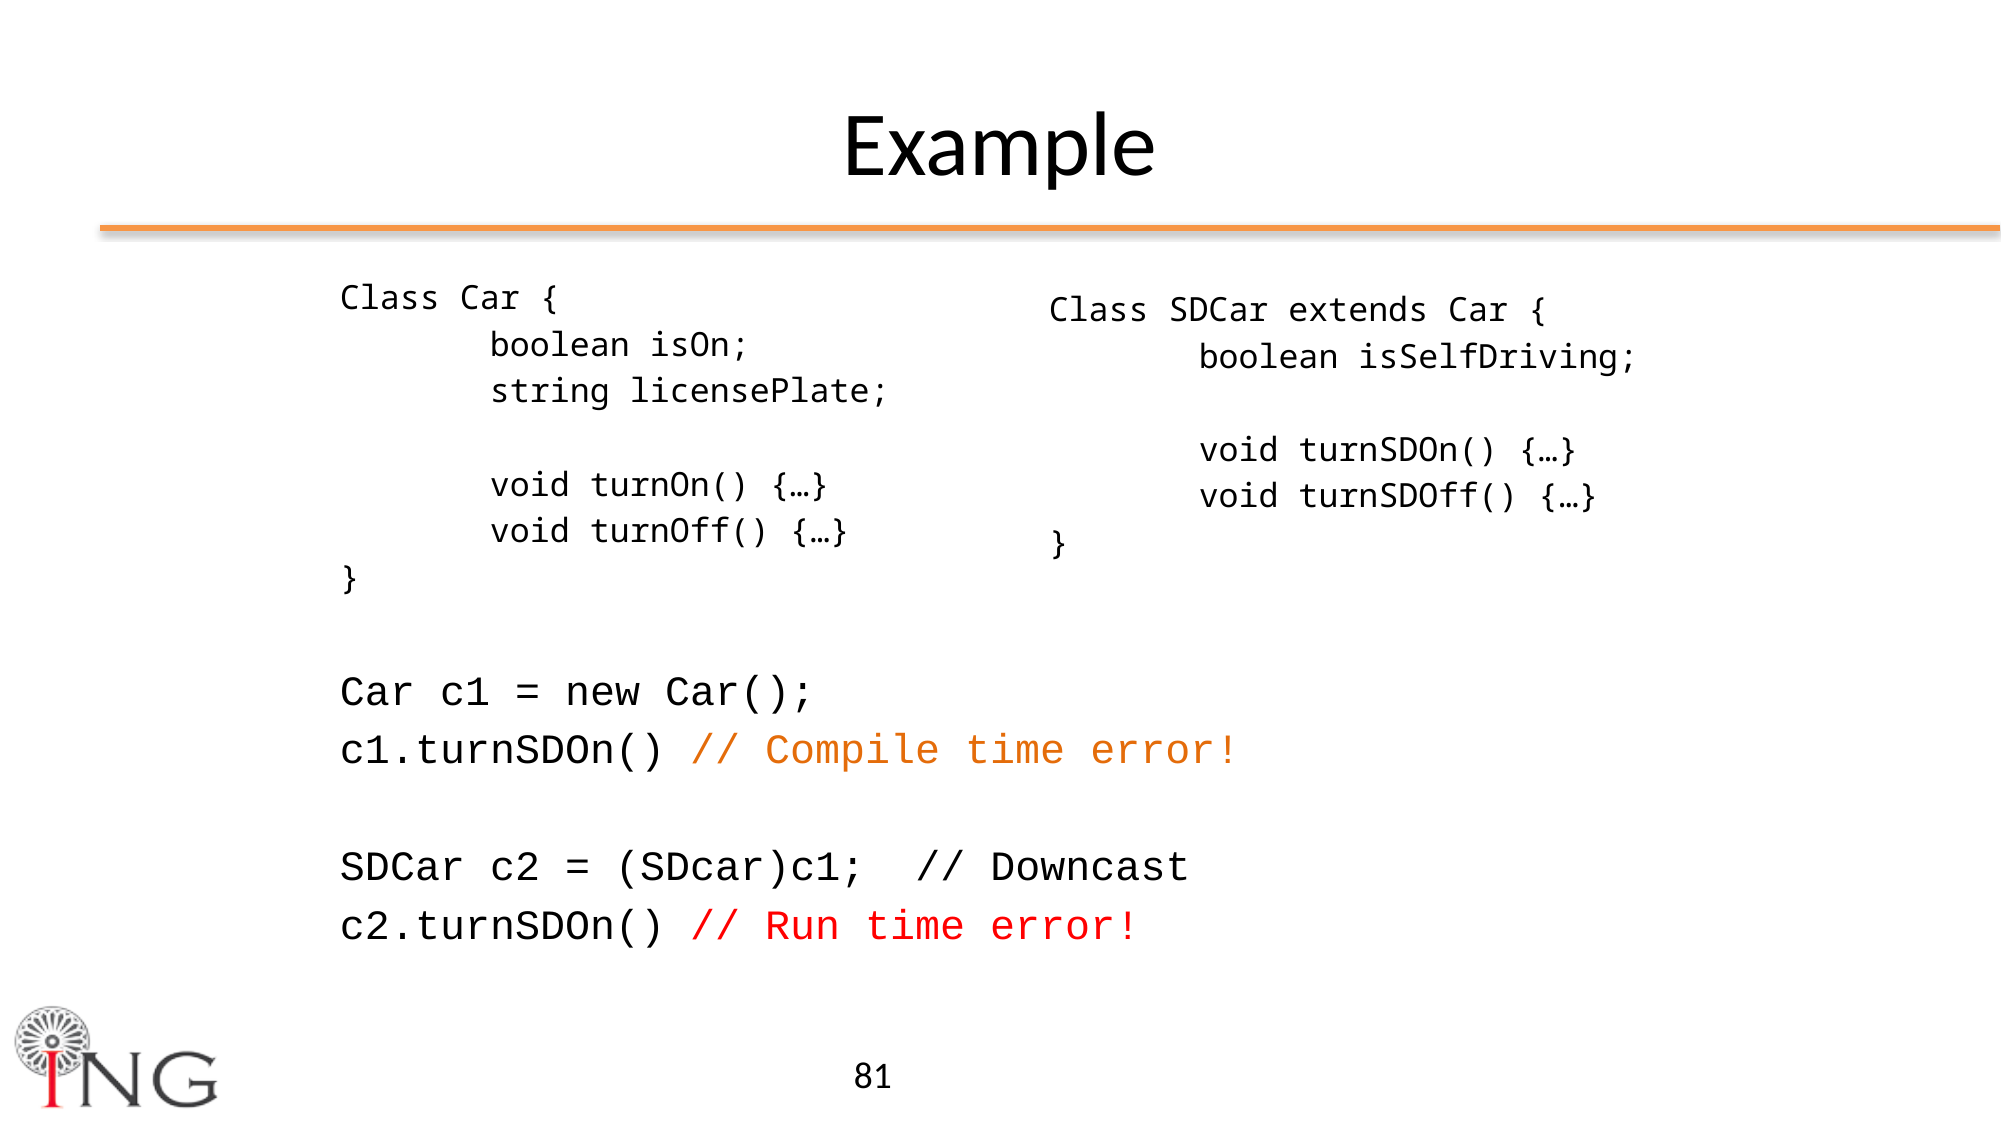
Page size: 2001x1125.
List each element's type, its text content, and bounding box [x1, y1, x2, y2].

text_box Car c1 = new Car(); c1.turnSDOn() // Compile time error! SDCar c2 = (SDcar)c1; // Downcast c2.turnSDOn() // Run time error! [324, 597, 1675, 1005]
title Example [99, 45, 1900, 233]
picture [0, 987, 244, 1125]
list Class Car { boolean isOn; string licensePlate; void turnOn() {…} void turnOff() {…} } [324, 268, 965, 597]
slide_number 81 [839, 1043, 1900, 1104]
text_box Class SDCar extends Car { boolean isSelfDriving; void turnSDOn() {…} void turnSDOff() {…} } [1033, 280, 1674, 597]
